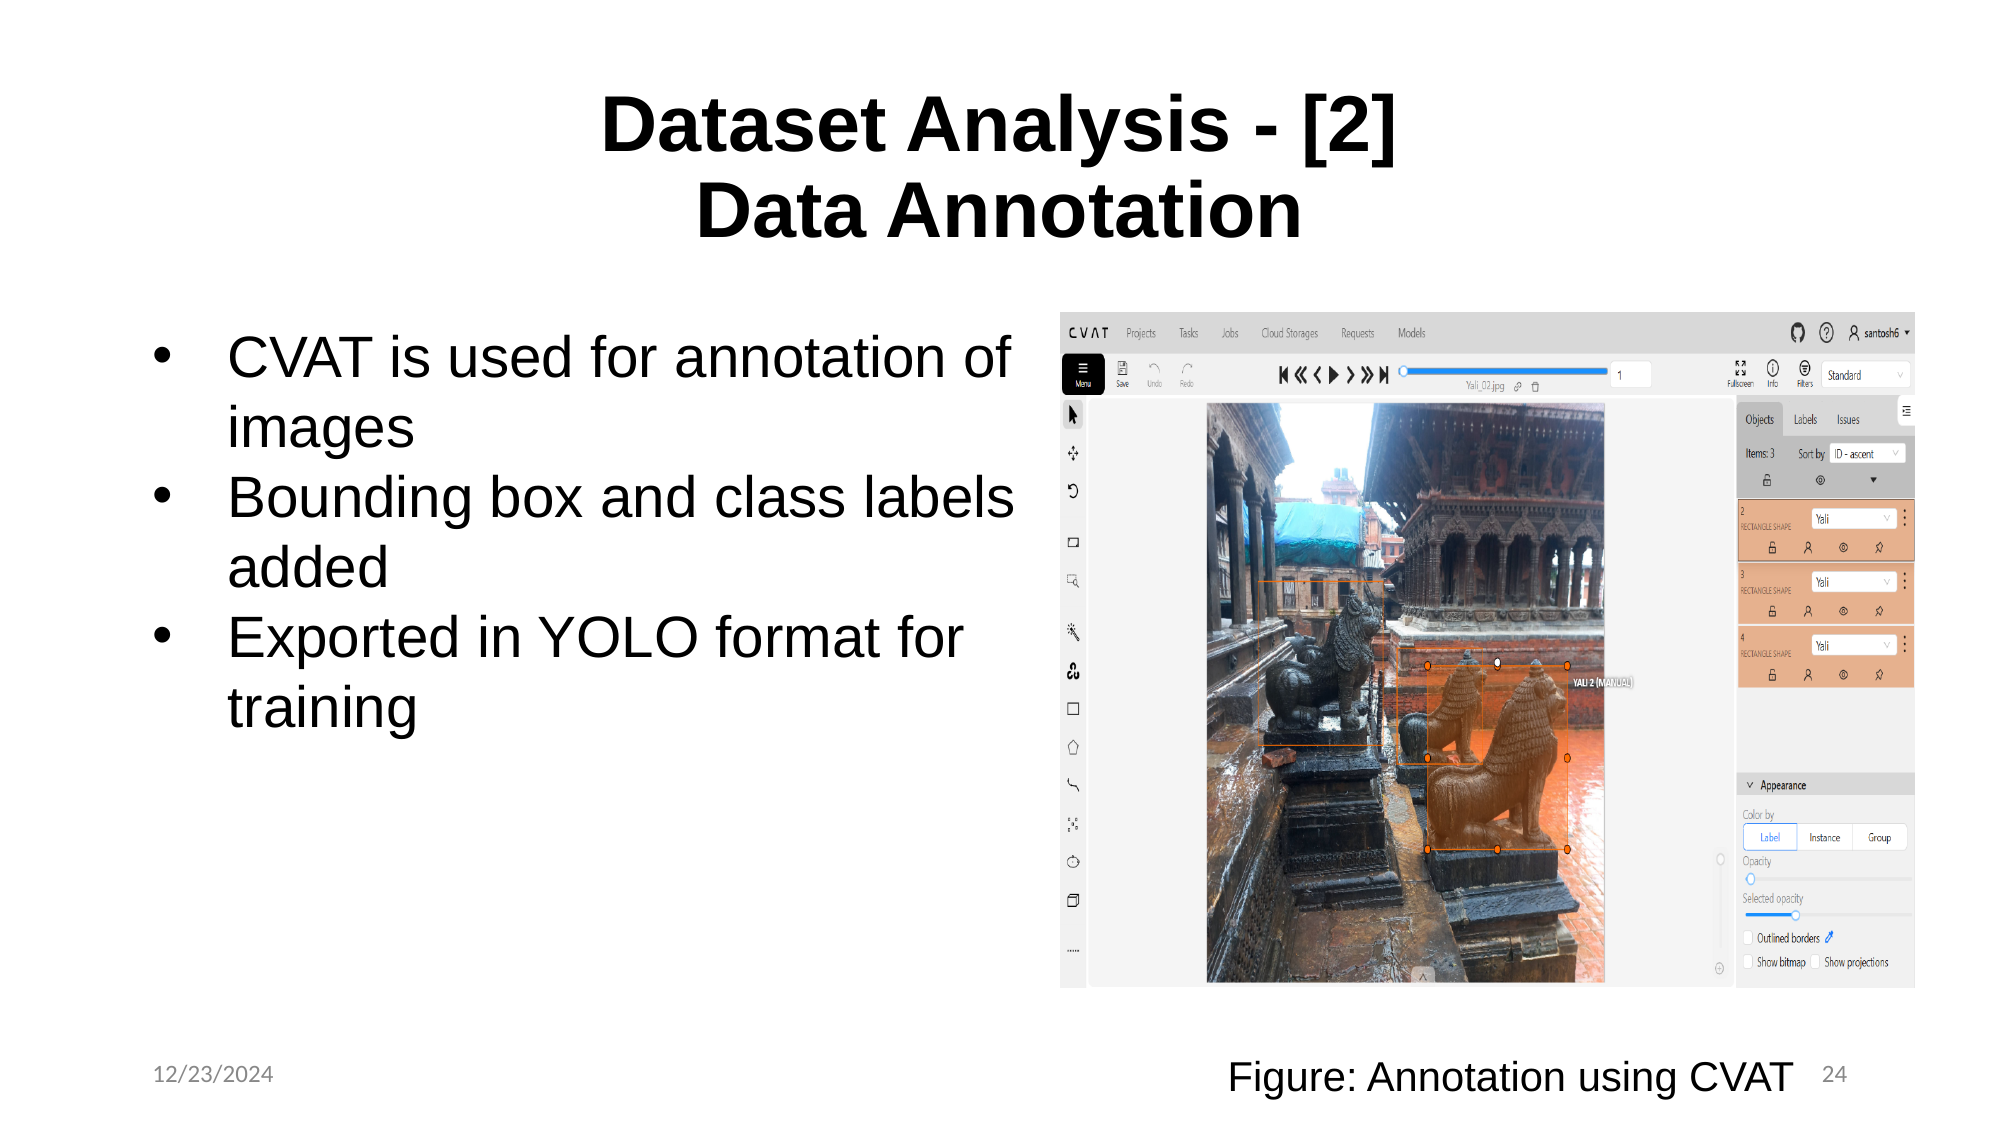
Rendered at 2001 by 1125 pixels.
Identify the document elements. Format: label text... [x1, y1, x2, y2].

text_box Figure: Annotation using CVAT [1212, 1042, 1810, 1108]
title Dataset Analysis - [2] Data Annotation [137, 59, 1863, 278]
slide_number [137, 1042, 588, 1103]
slide_number 24 [1810, 1042, 1863, 1103]
picture [1060, 311, 1915, 988]
list CVAT is used for annotation of images Bounding box and class labels added Exported in YOLO format for training [137, 312, 1058, 988]
